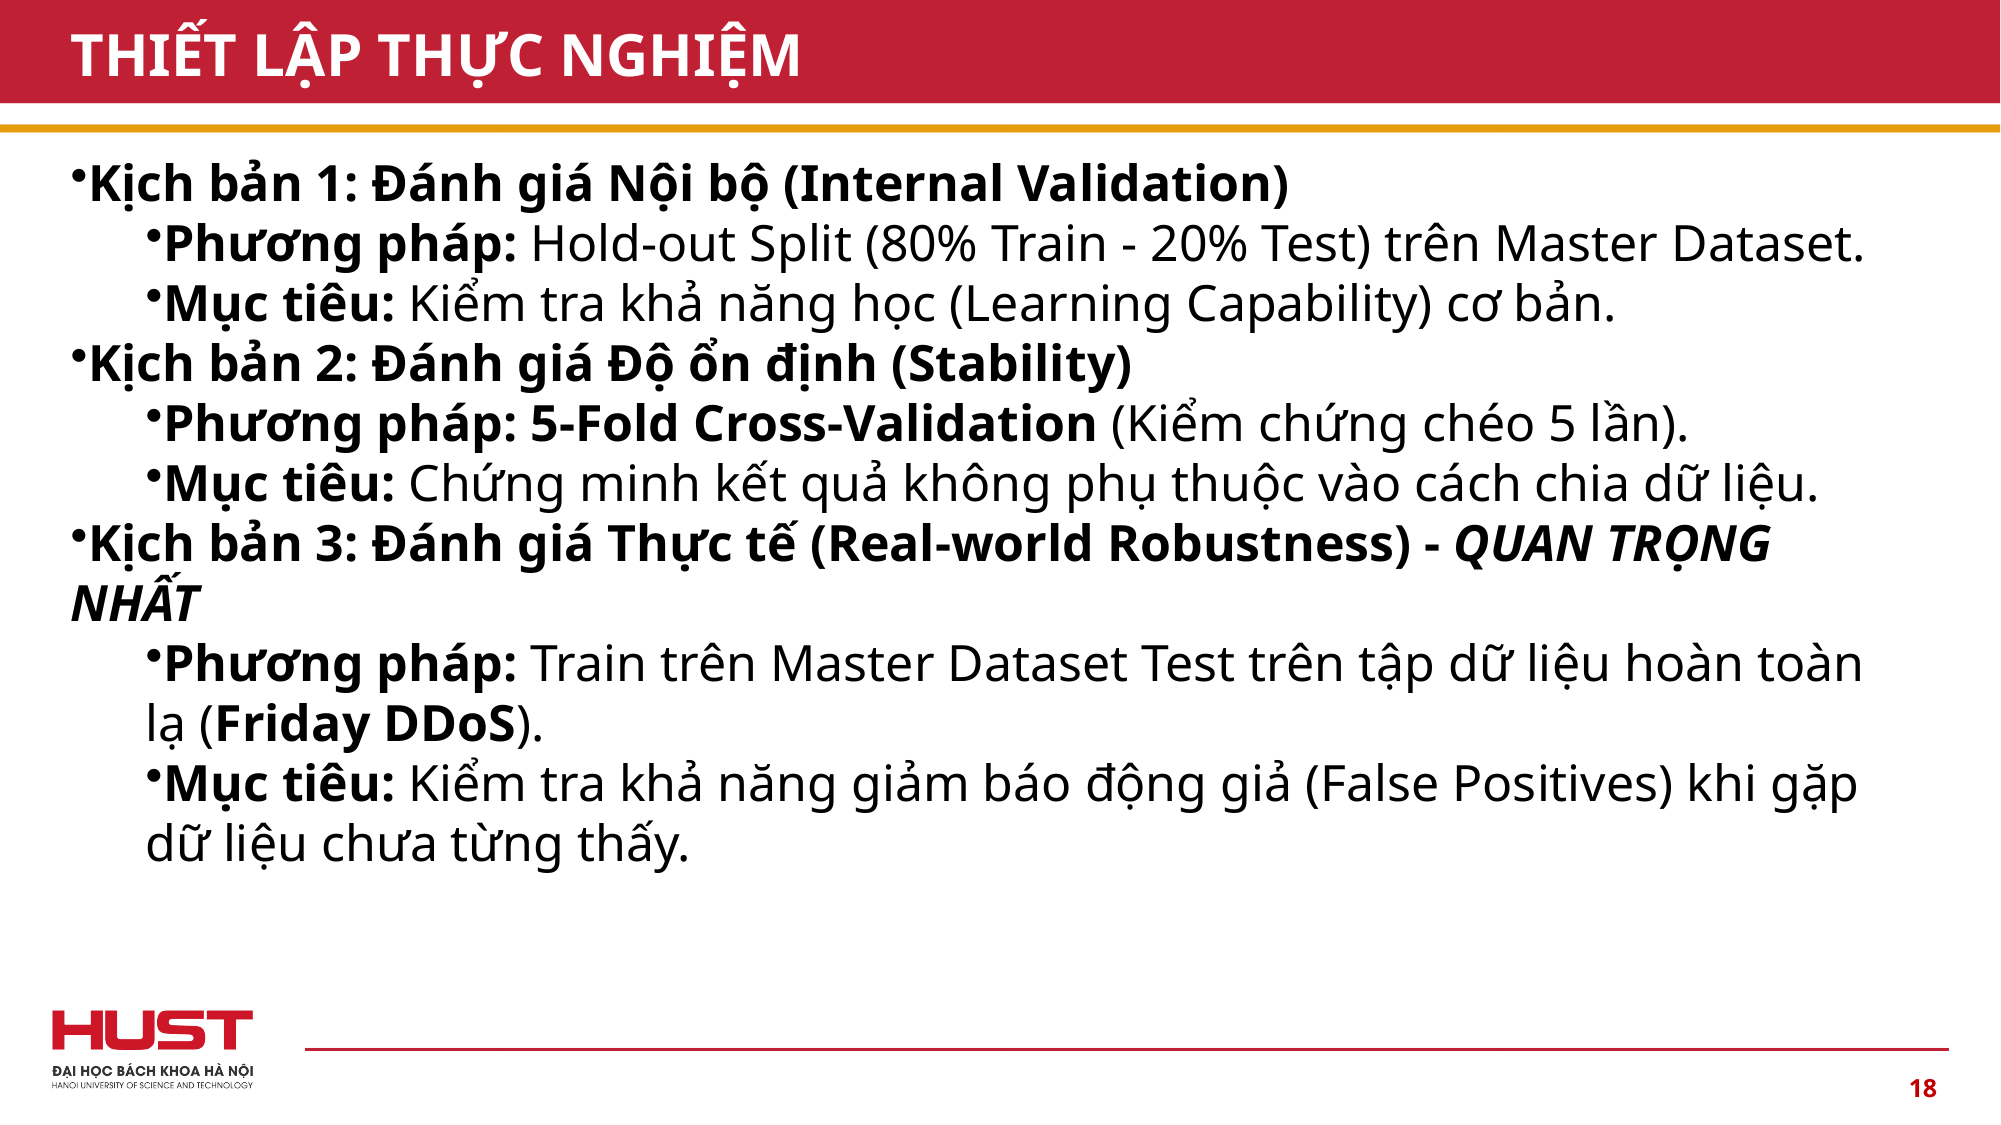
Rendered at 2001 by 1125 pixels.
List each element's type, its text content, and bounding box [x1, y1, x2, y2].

slide_number 18 [1502, 1065, 1953, 1125]
title THIẾT LẬP THỰC NGHIỆM [55, 18, 1945, 90]
picture [0, 0, 2001, 1125]
